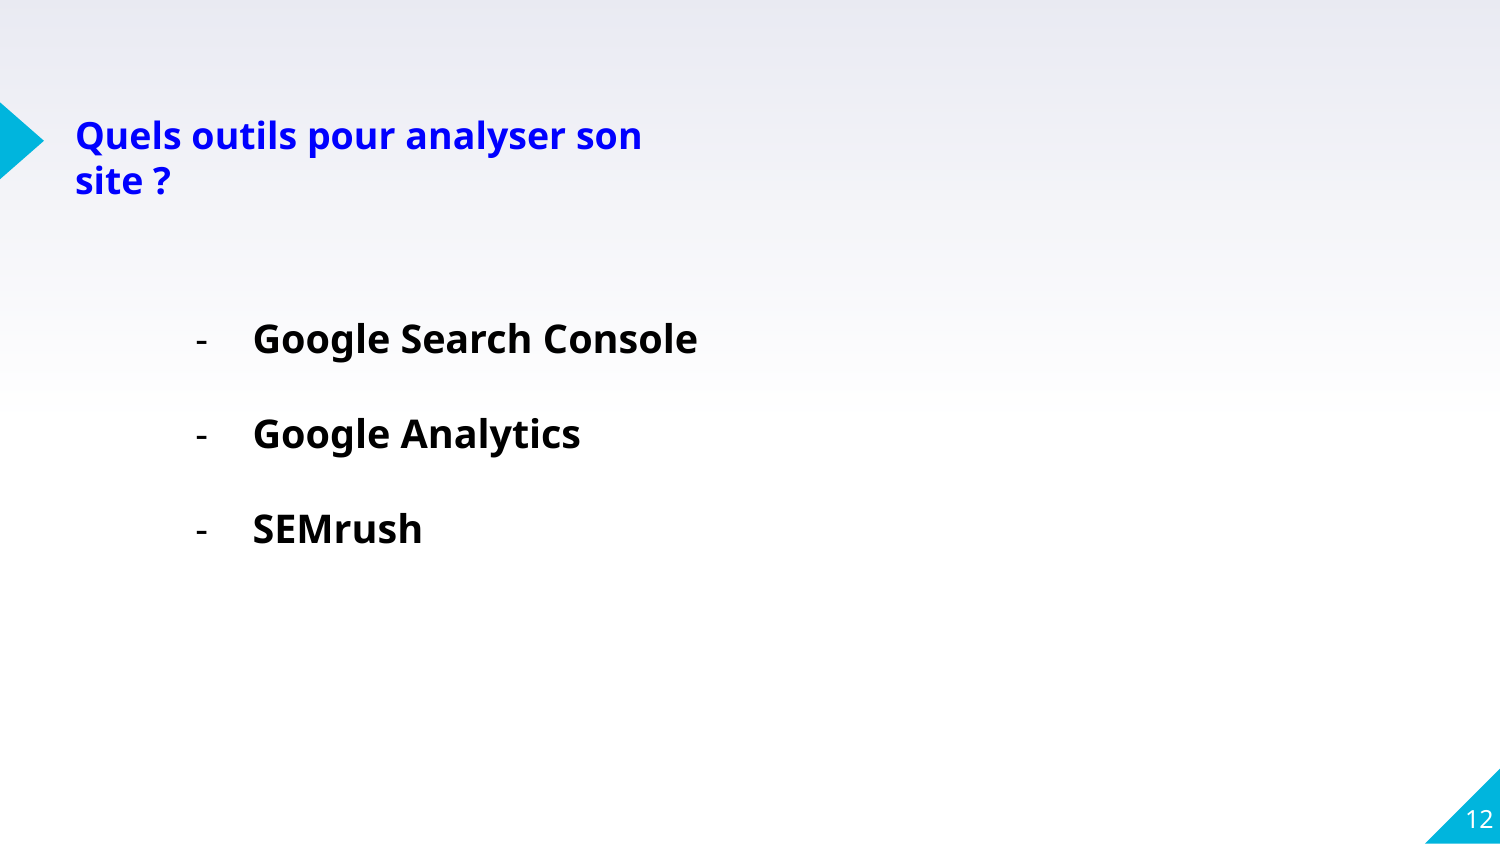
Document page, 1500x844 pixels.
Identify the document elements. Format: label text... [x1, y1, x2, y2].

text_box Quels outils pour analyser son site ? [60, 96, 692, 174]
slide_number 12 [1418, 760, 1494, 838]
text_box Google Search Console Google Analytics SEMrush [162, 251, 1128, 560]
